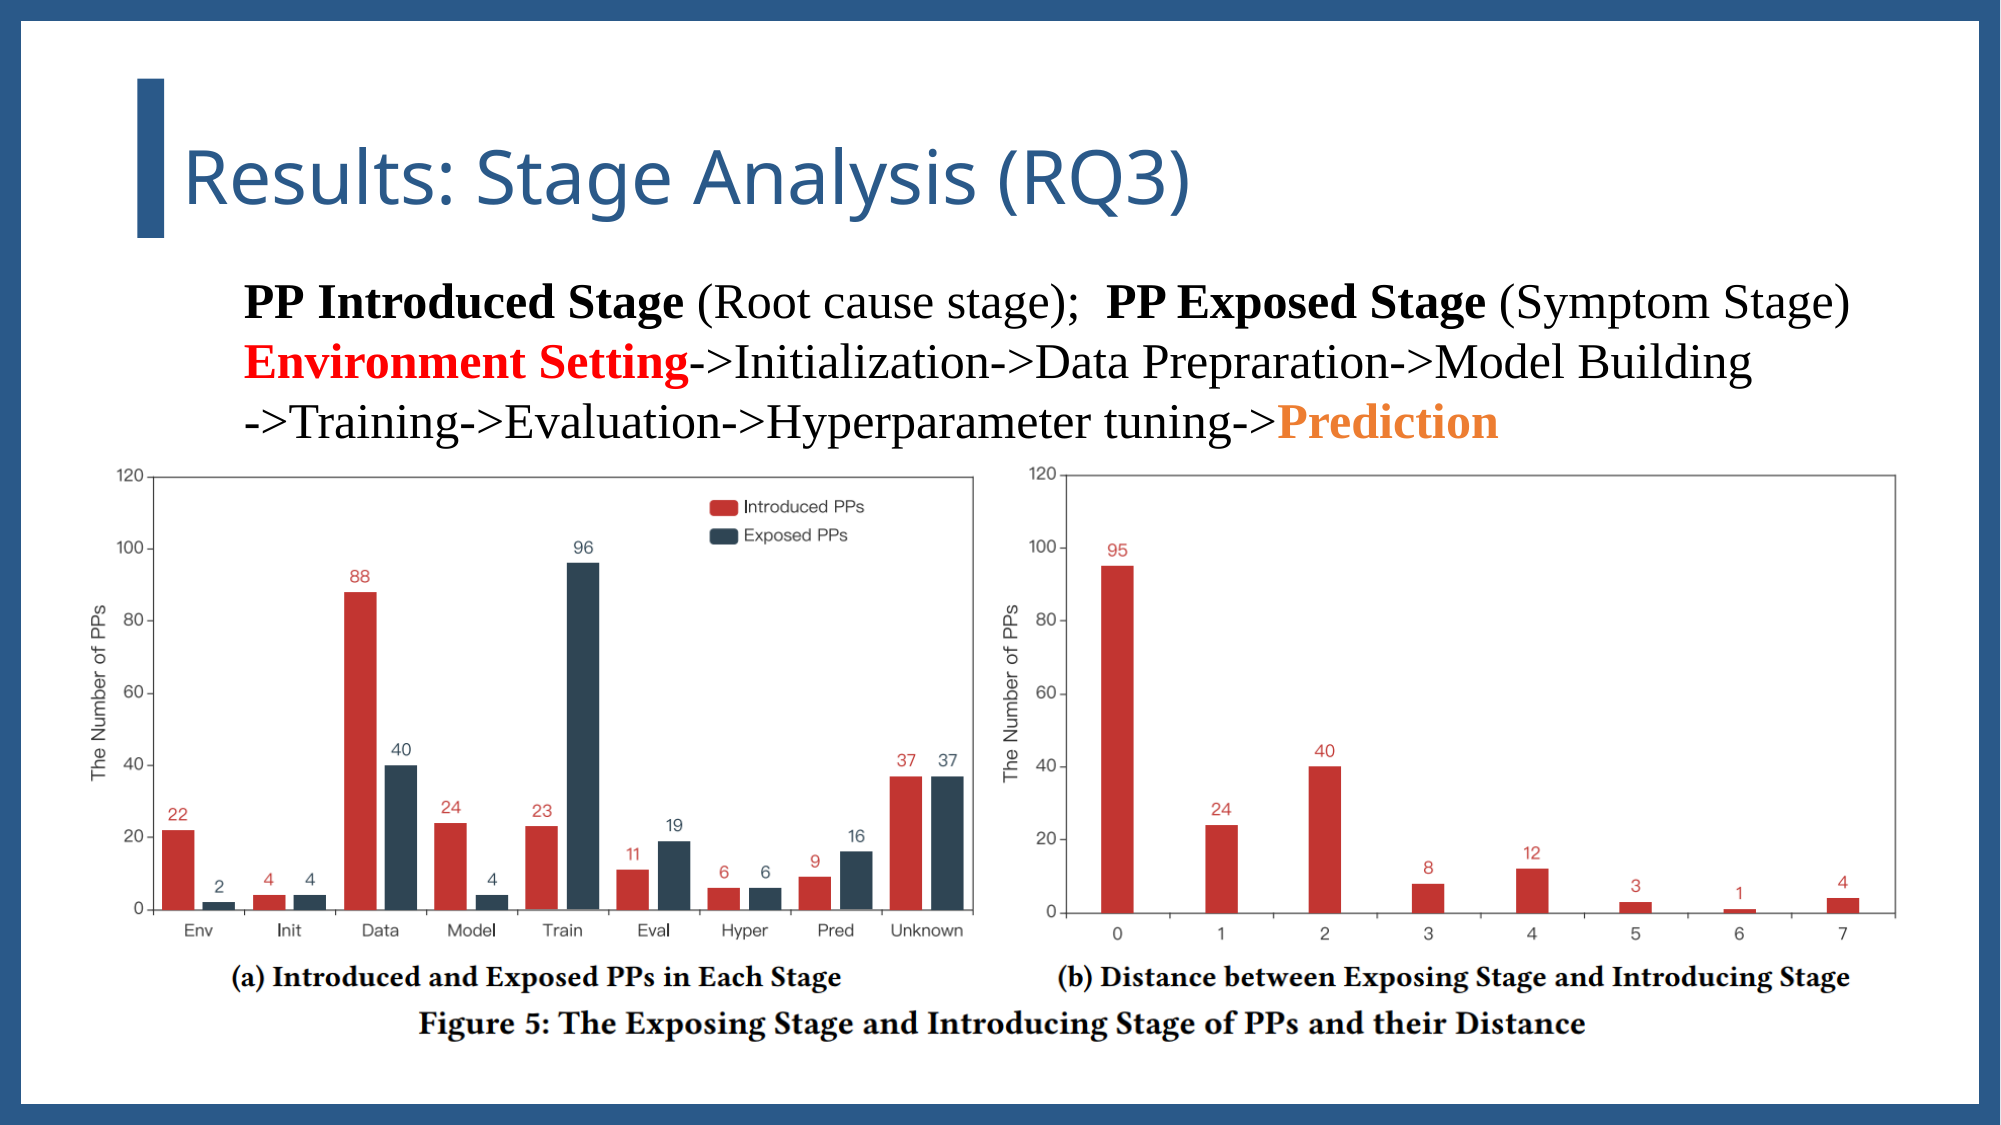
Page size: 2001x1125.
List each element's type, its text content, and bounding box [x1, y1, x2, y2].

picture [75, 426, 1925, 1056]
title Results: Stage Analysis (RQ3) [167, 68, 1866, 292]
text_box PP Introduced Stage (Root cause stage); PP Exposed Stage (Symptom Stage) Environment Setting->Initialization->Data Prepraration->Model Building ->Training->Evaluation->Hyperparameter tuning->Prediction [228, 260, 1887, 426]
